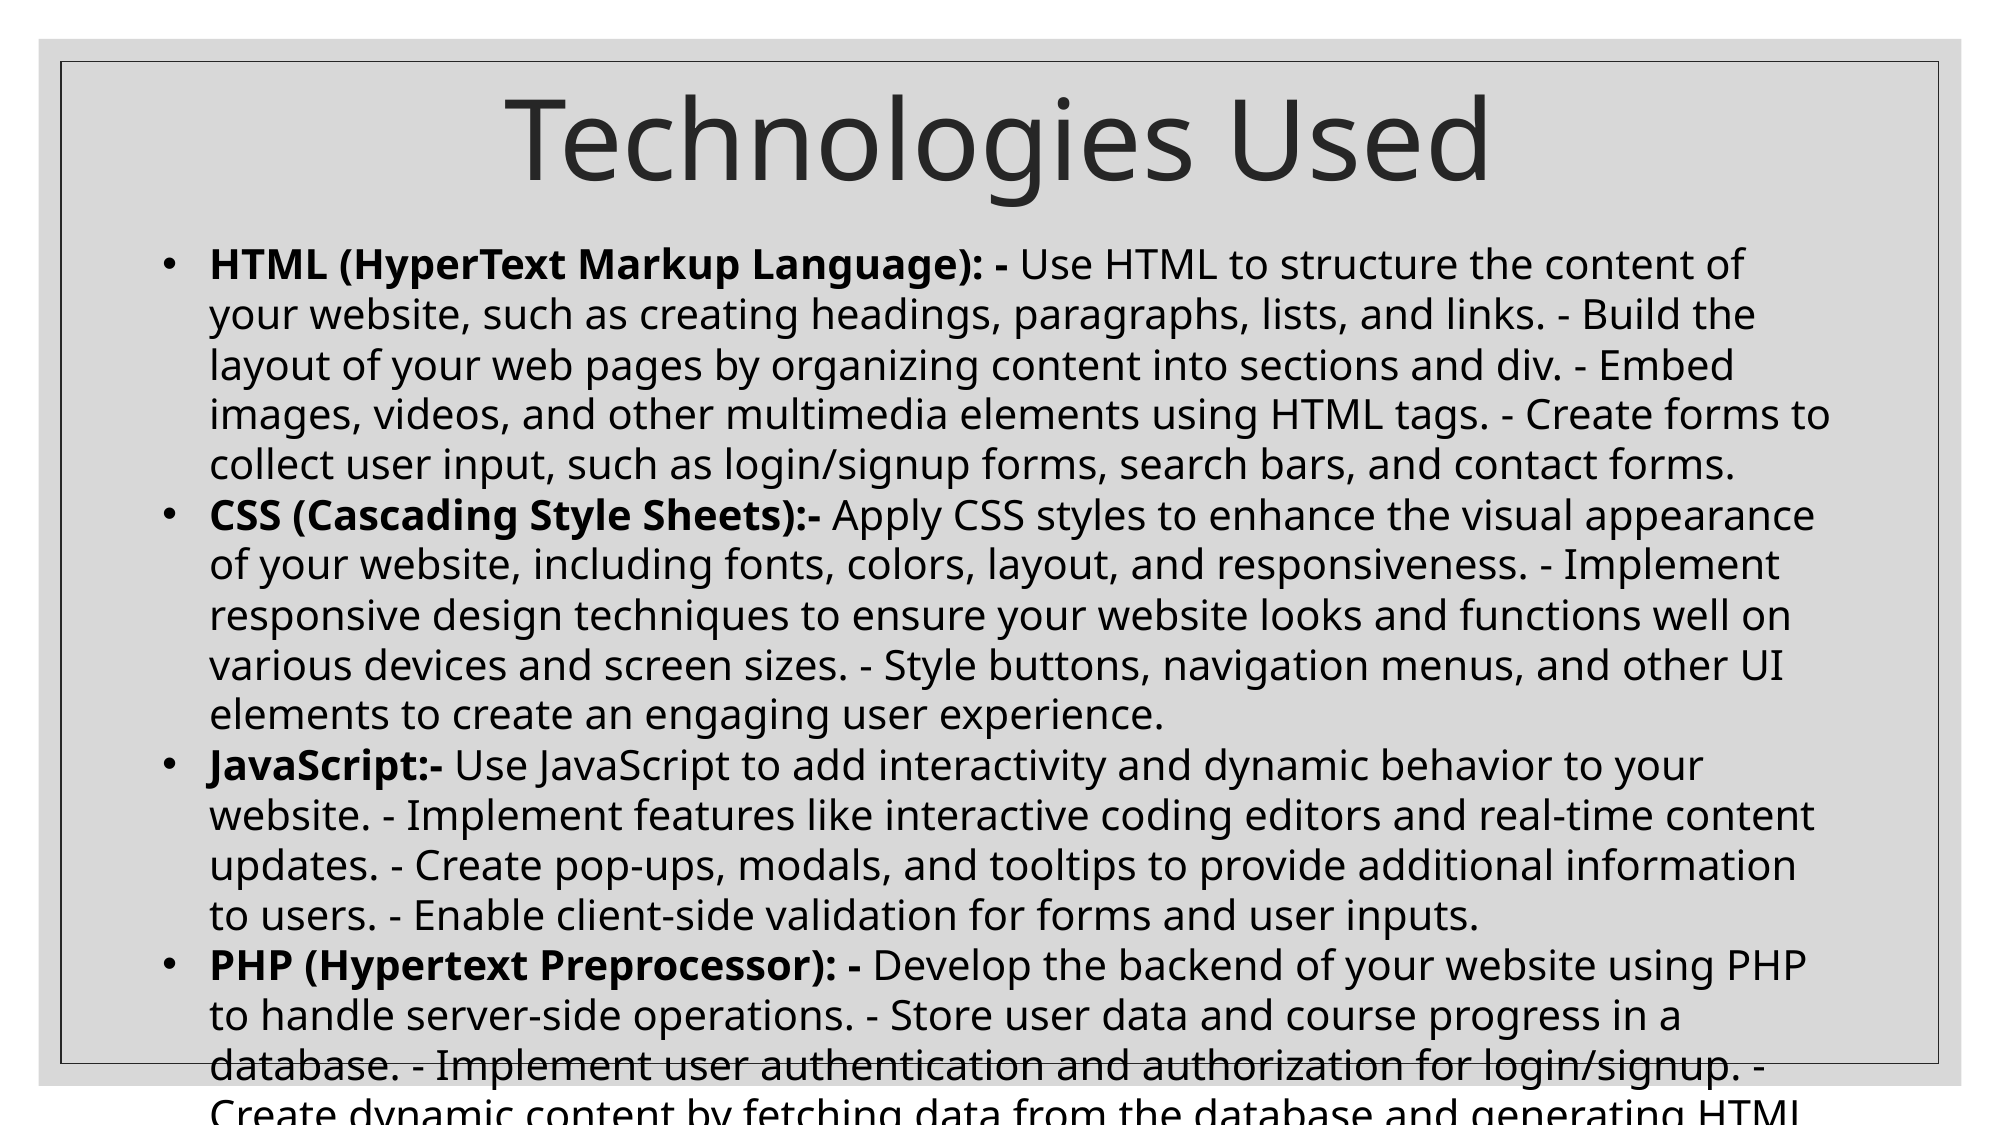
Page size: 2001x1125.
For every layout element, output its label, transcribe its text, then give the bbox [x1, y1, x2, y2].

text_box HTML (HyperText Markup Language): - Use HTML to structure the content of your website, such as creating headings, paragraphs, lists, and links. - Build the layout of your web pages by organizing content into sections and div. - Embed images, videos, and other multimedia elements using HTML tags. - Create forms to collect user input, such as login/signup forms, search bars, and contact forms. CSS (Cascading Style Sheets):- Apply CSS styles to enhance the visual appearance of your website, including fonts, colors, layout, and responsiveness. - Implement responsive design techniques to ensure your website looks and functions well on various devices and screen sizes. - Style buttons, navigation menus, and other UI elements to create an engaging user experience. JavaScript:- Use JavaScript to add interactivity and dynamic behavior to your website. - Implement features like interactive coding editors and real-time content updates. - Create pop-ups, modals, and tooltips to provide additional information to users. - Enable client-side validation for forms and user inputs. PHP (Hypertext Preprocessor): - Develop the backend of your website using PHP to handle server-side operations. - Store user data and course progress in a database. - Implement user authentication and authorization for login/signup. - Create dynamic content by fetching data from the database and generating HTML output. Bootstrap And Tailwind CSS : - Bootstrap to used to create structure of the panels , forms , tables. -Tailwind CSS is used to design the website -Tailwind is used to provide a user friendly Environment with its Enhanced Design. [147, 230, 1853, 1125]
title Technologies Used [174, 62, 1825, 226]
